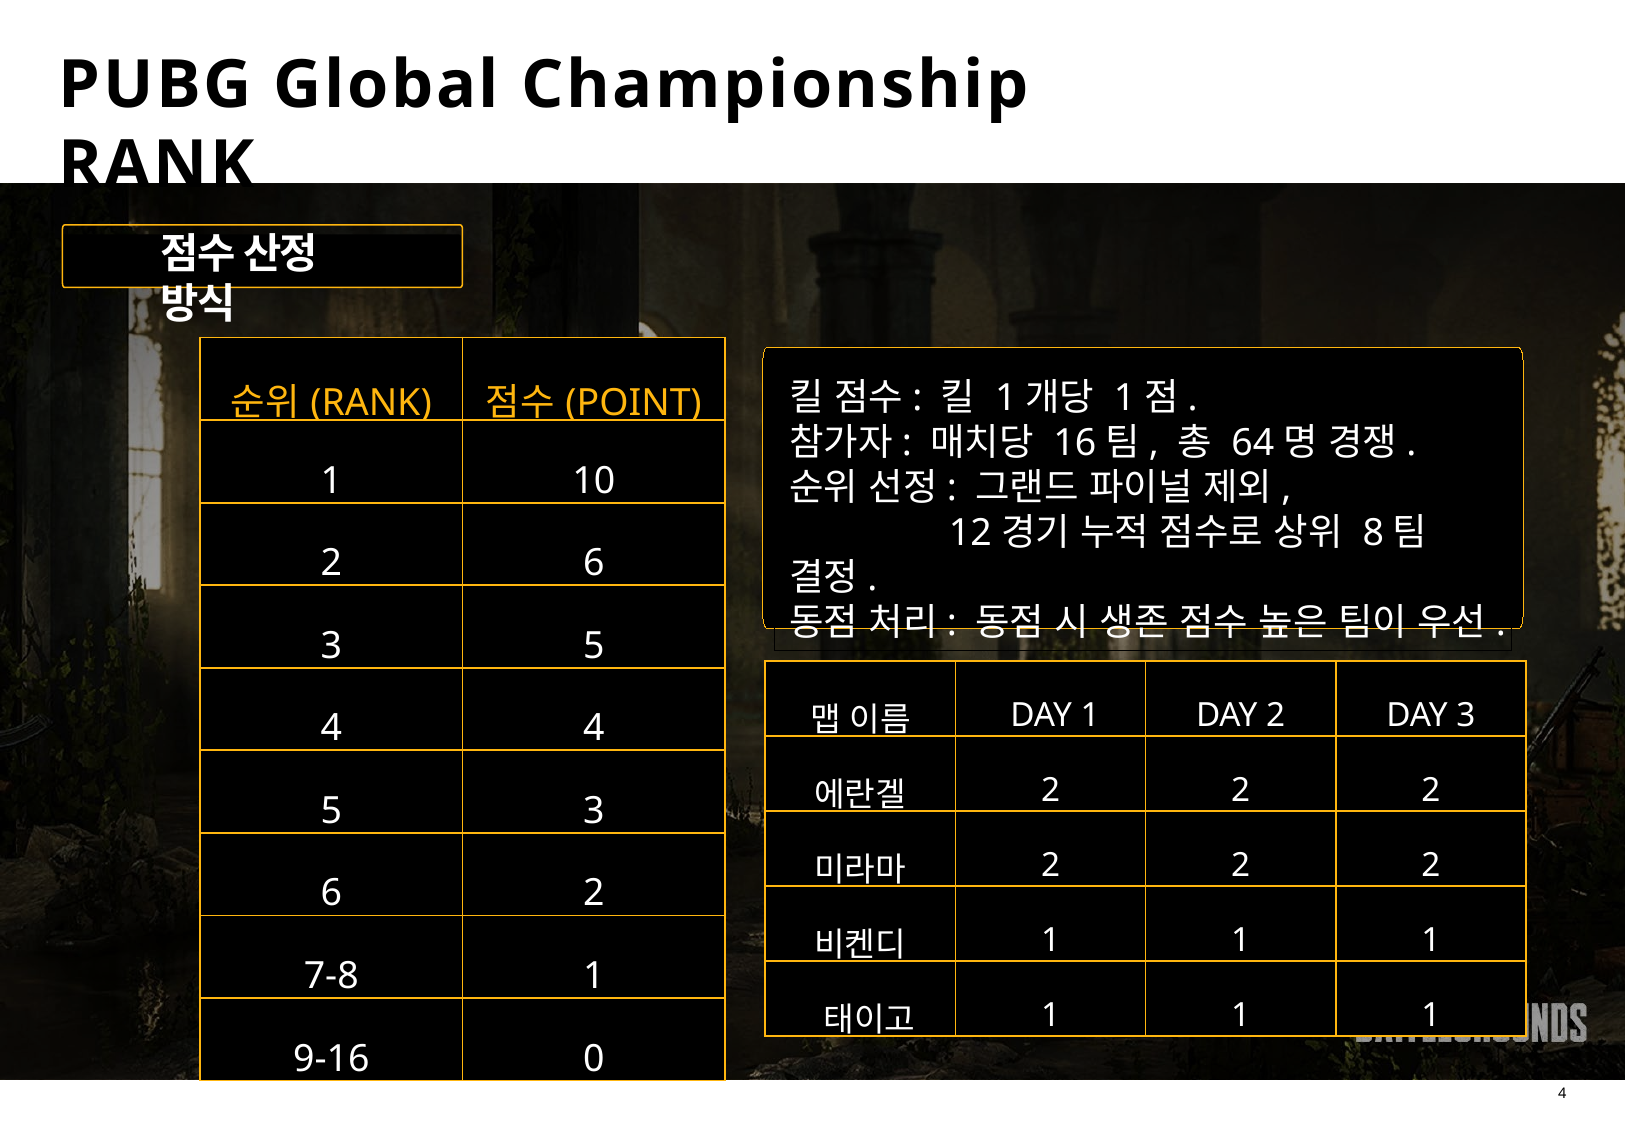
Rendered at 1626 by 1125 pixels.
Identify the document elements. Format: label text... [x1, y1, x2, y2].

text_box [762, 347, 1524, 629]
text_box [60, 224, 463, 288]
text_box 4 [1555, 1087, 1569, 1102]
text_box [0, 183, 1625, 1080]
title PUBG Global Championship RANK [56, 38, 1217, 182]
